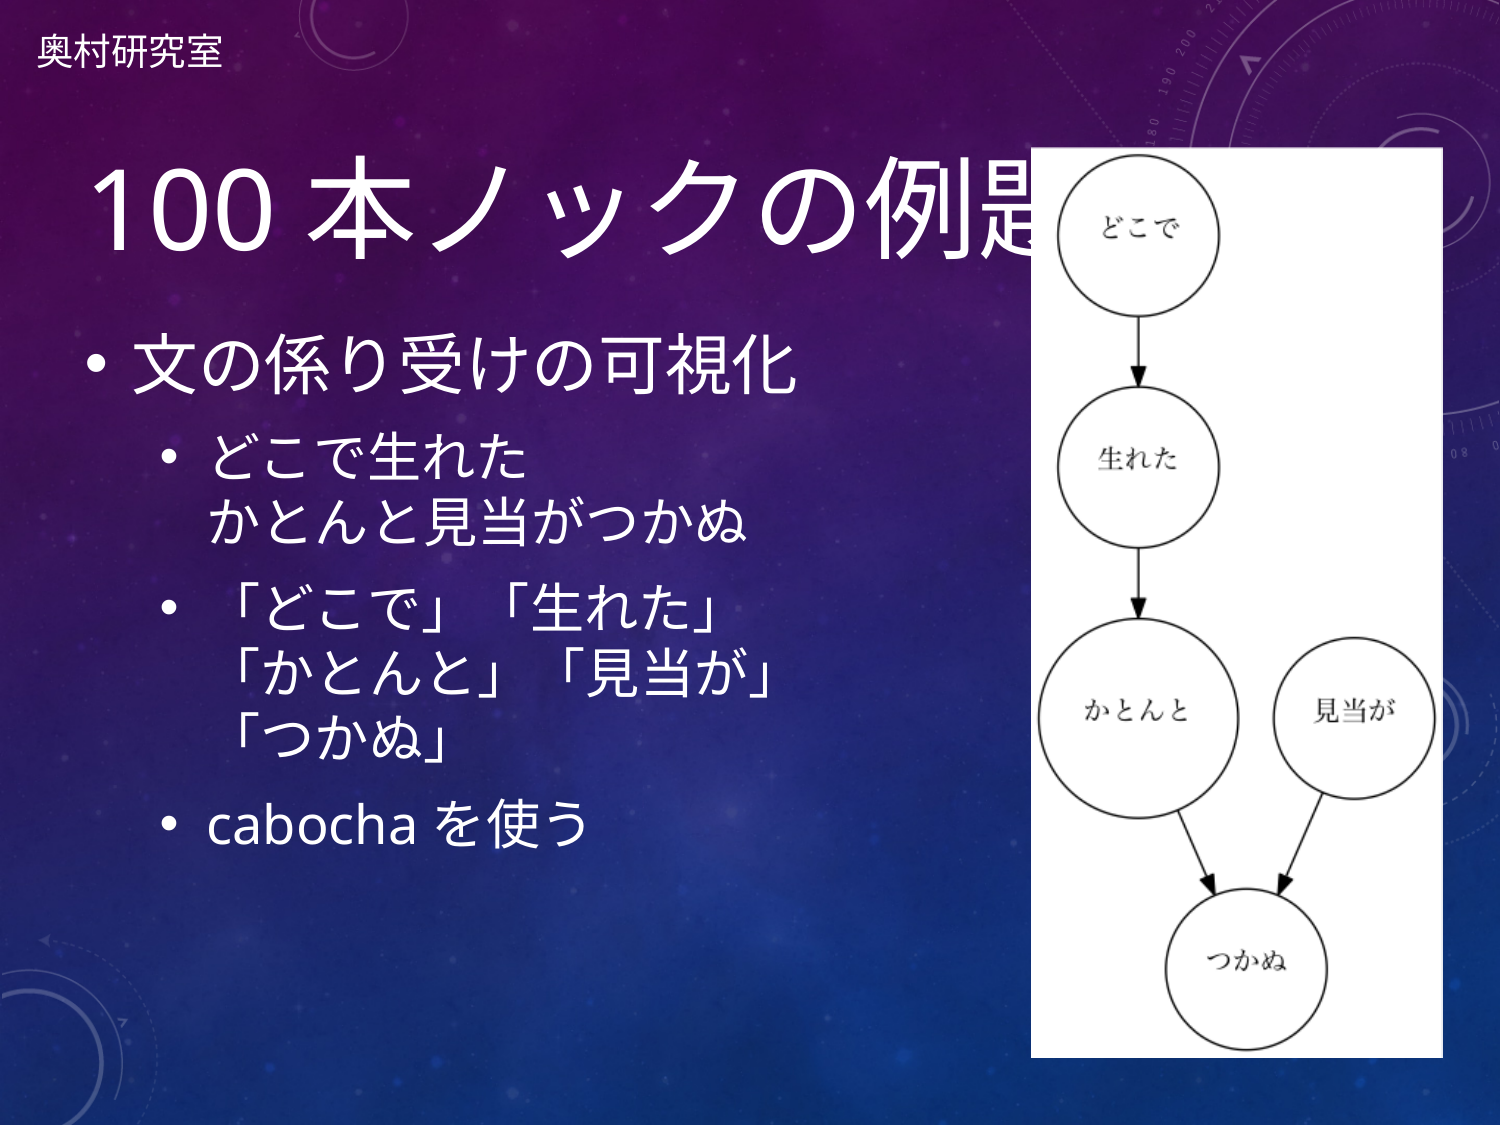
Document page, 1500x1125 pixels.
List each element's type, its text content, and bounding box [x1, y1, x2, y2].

text_box 奥村研究室 [21, 20, 242, 80]
picture [0, 0, 1500, 1125]
title 100本ノックの例題 [69, 80, 1145, 315]
list 文の係り受けの可視化 どこで生れた かとんと見当がつかぬ 「どこで」「生れた」 「かとんと」「見当が」 「つかぬ」 cabochaを使う [69, 315, 1424, 1083]
